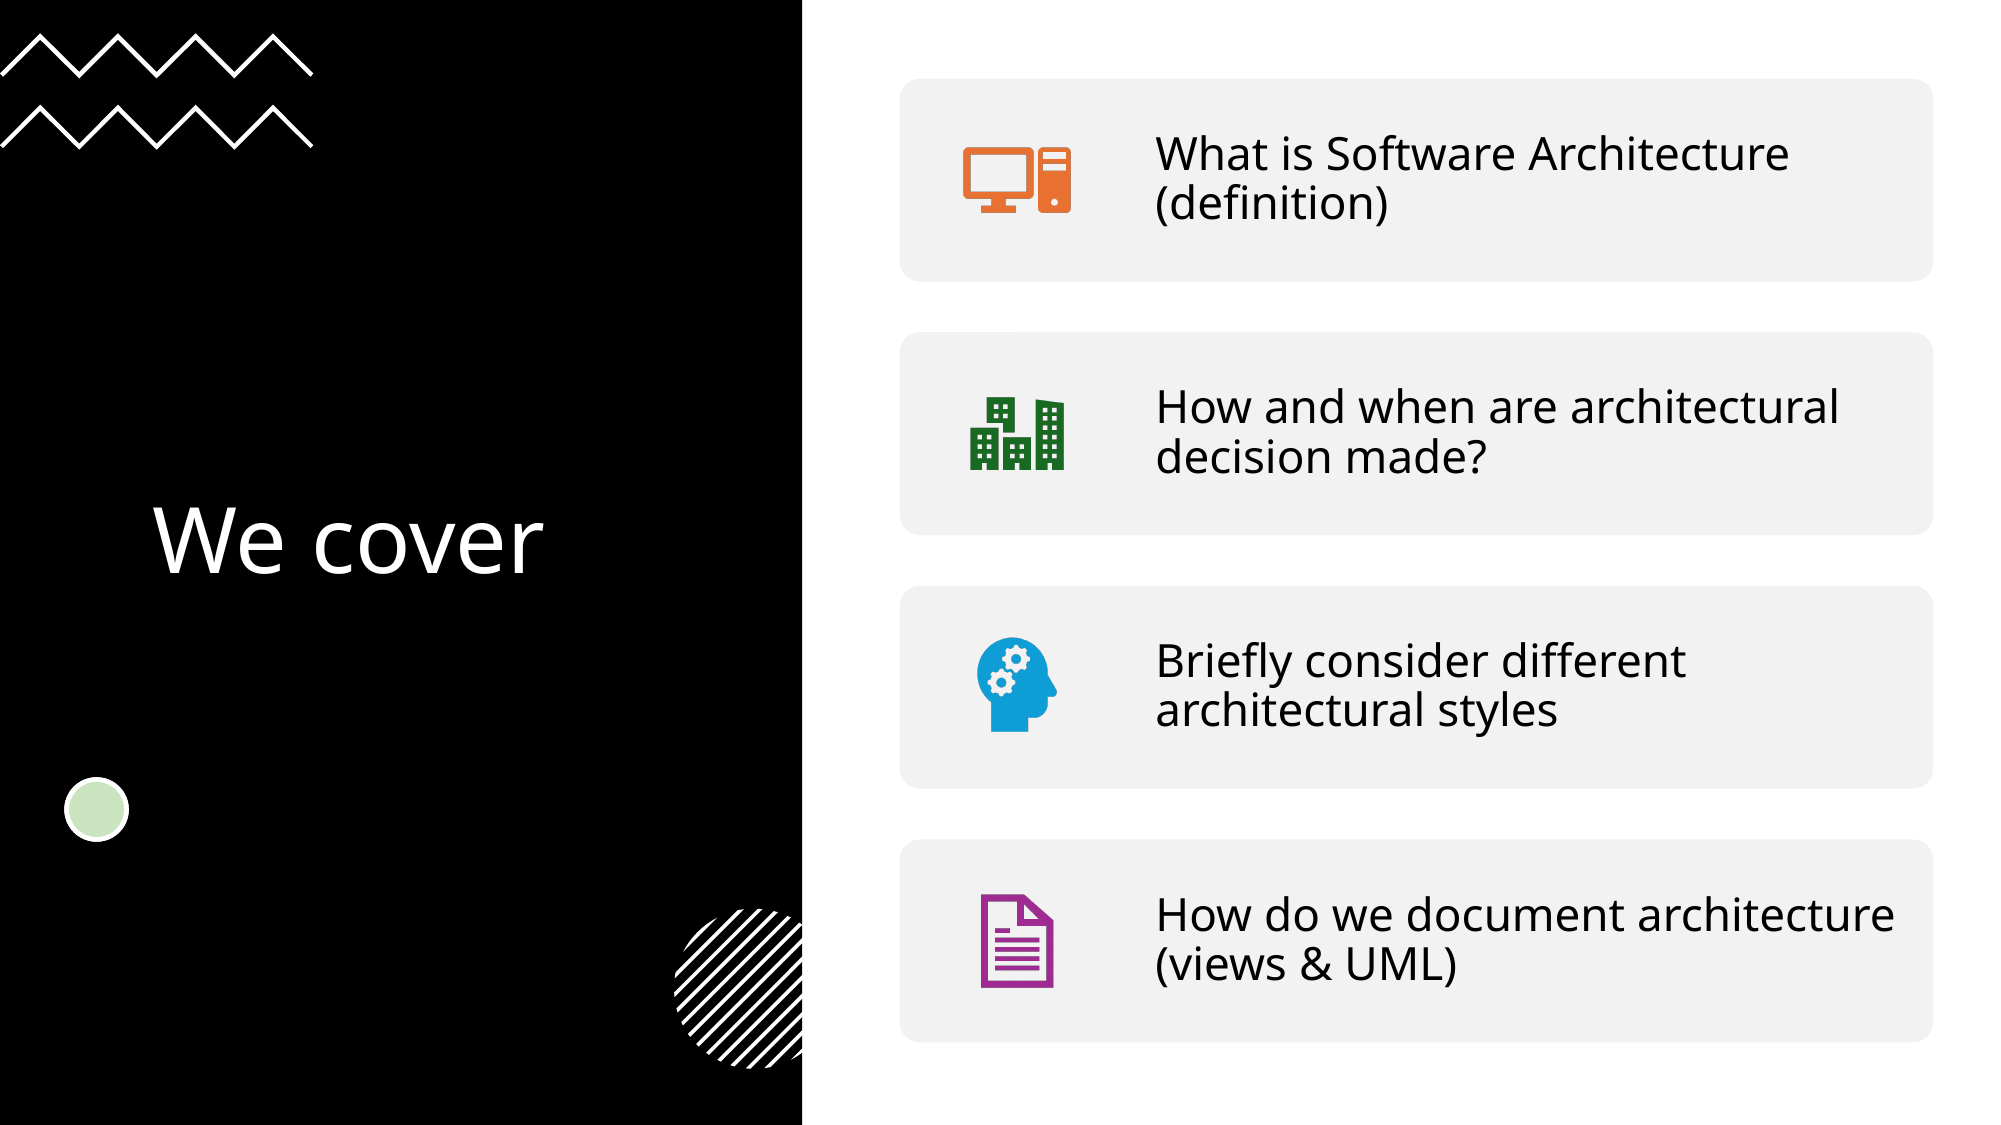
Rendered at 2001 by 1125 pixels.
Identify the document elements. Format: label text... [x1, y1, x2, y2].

text_box [0, 0, 804, 1125]
title We cover [137, 196, 663, 892]
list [899, 77, 1934, 1044]
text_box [673, 908, 835, 1070]
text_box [0, 32, 314, 151]
text_box [804, 0, 2000, 1125]
text_box [65, 777, 129, 841]
